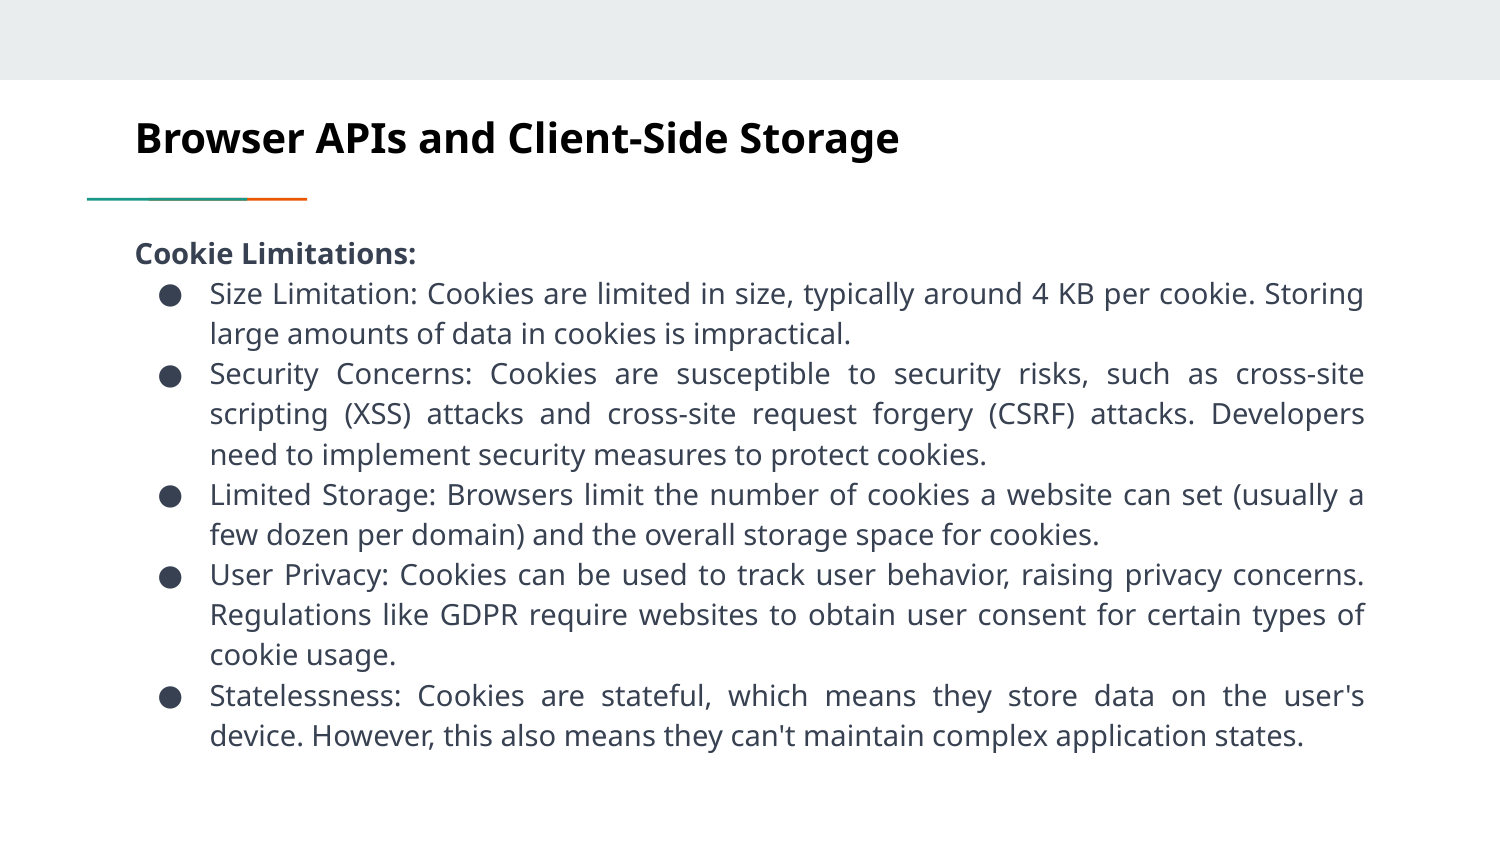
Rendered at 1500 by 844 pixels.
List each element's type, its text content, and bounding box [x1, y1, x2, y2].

list Cookie Limitations: Size Limitation: Cookies are limited in size, typically around 4 KB per cookie. Storing large amounts of data in cookies is impractical. Security Concerns: Cookies are susceptible to security risks, such as cross-site scripting (XSS) attacks and cross-site request forgery (CSRF) attacks. Developers need to implement security measures to protect cookies. Limited Storage: Browsers limit the number of cookies a website can set (usually a few dozen per domain) and the overall storage space for cookies. User Privacy: Cookies can be used to track user behavior, raising privacy concerns. Regulations like GDPR require websites to obtain user consent for certain types of cookie usage. Statelessness: Cookies are stateful, which means they store data on the user's device. However, this also means they can't maintain complex application states. [119, 214, 1381, 712]
title Browser APIs and Client-Side Storage [119, 89, 1381, 178]
